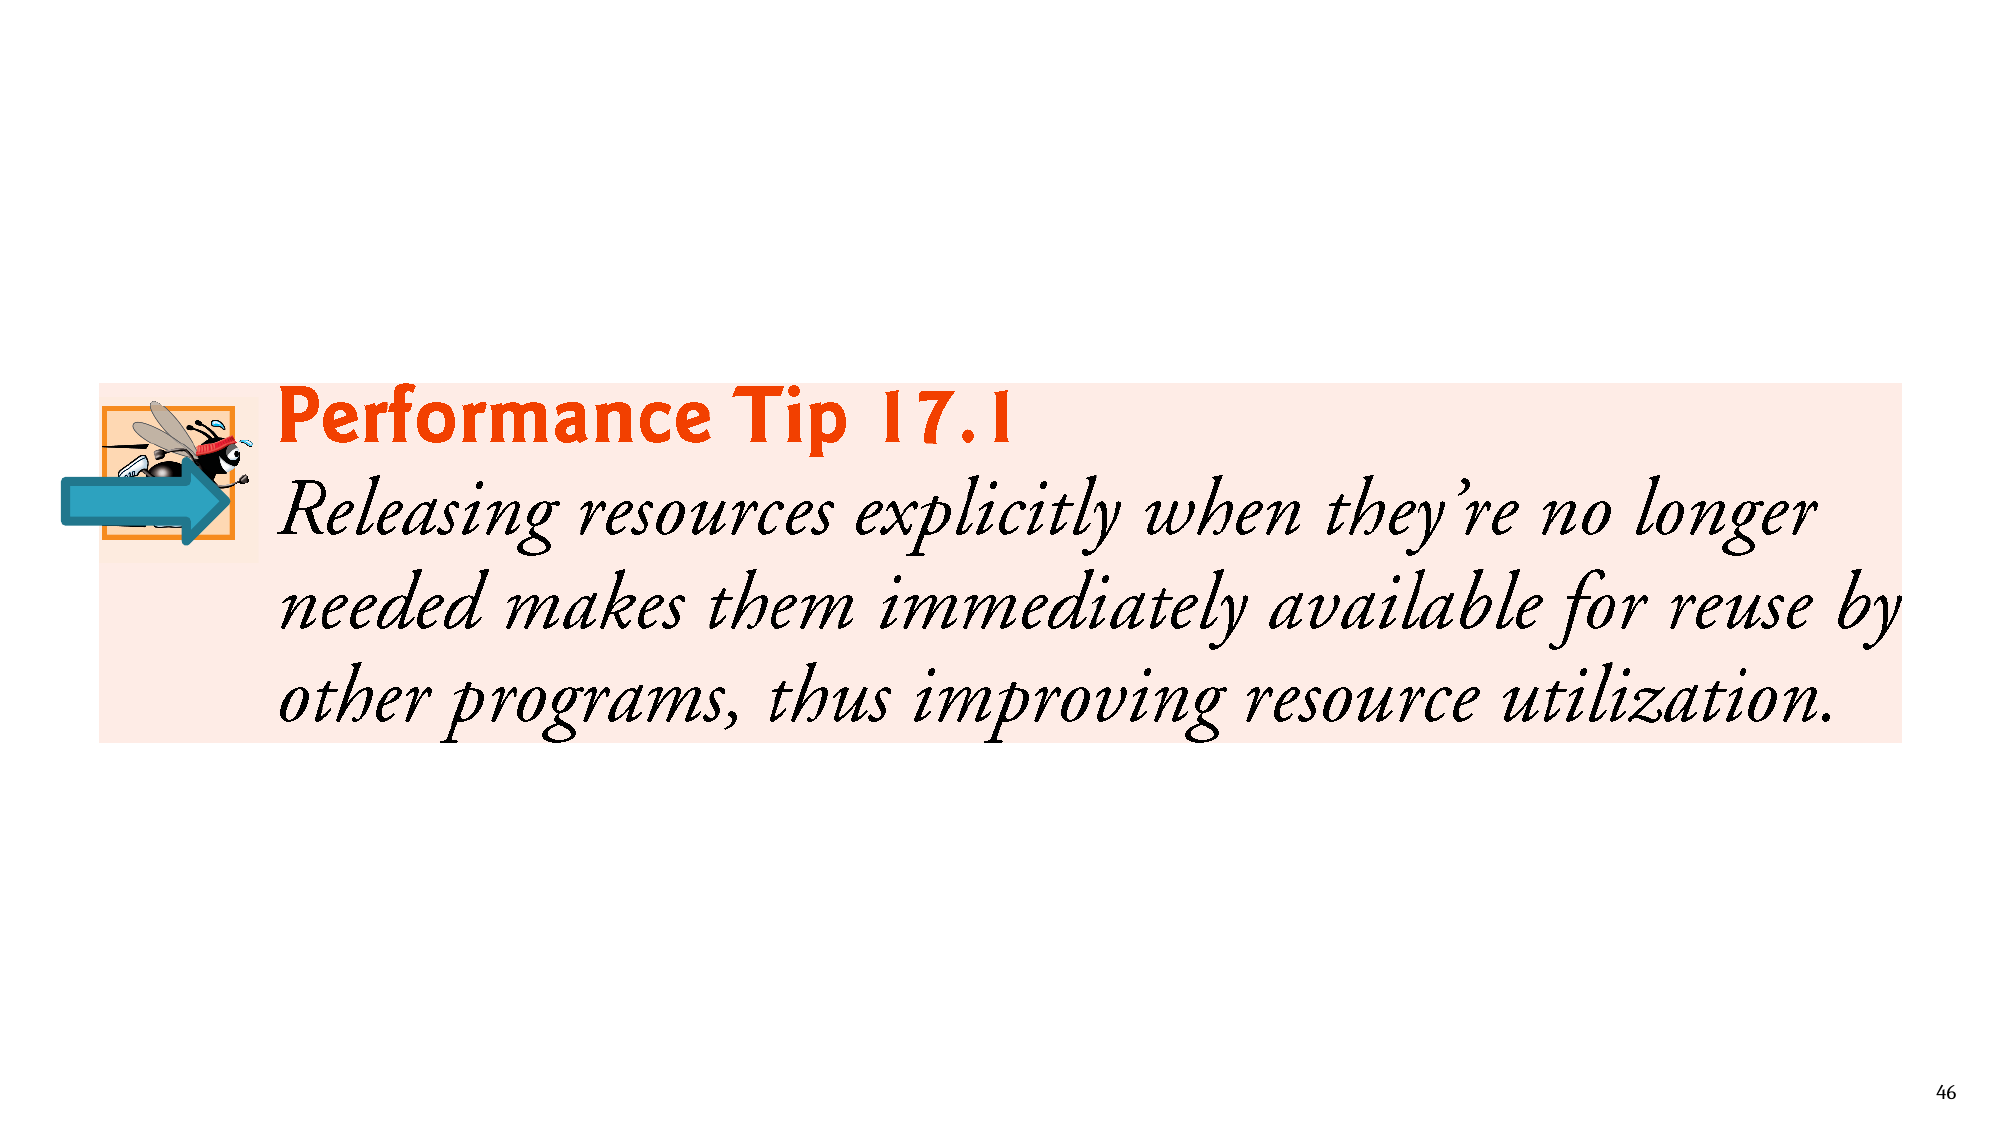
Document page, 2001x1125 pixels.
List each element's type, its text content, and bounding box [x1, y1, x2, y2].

slide_number 46 [1891, 1051, 1972, 1112]
picture [0, 284, 2000, 841]
